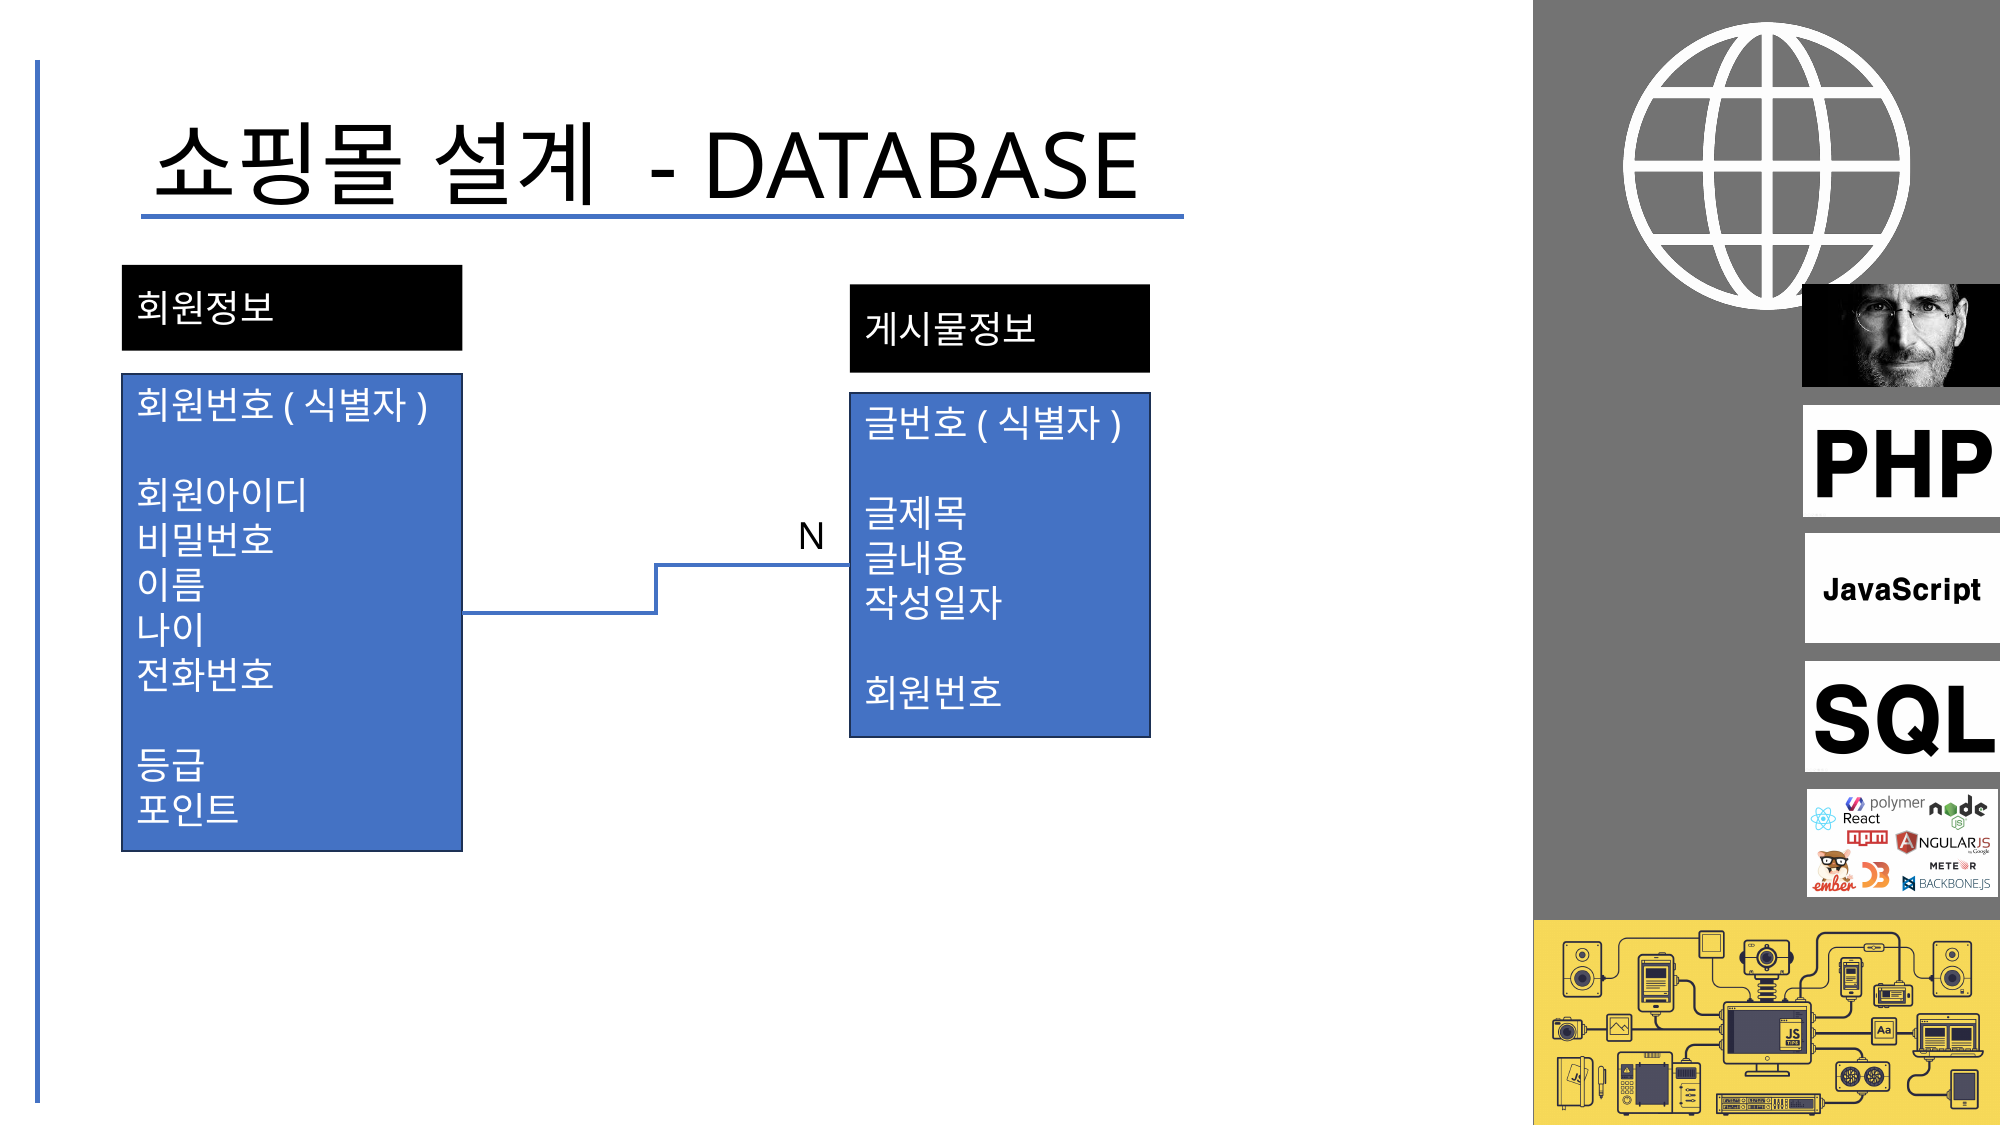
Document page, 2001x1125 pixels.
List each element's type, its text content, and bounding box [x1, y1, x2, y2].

text_box 회원정보 [121, 264, 463, 351]
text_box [462, 565, 850, 613]
picture [1803, 405, 2000, 517]
text_box N [782, 504, 861, 565]
picture [1534, 920, 2000, 1125]
title 쇼핑몰 설계 - DATABASE [137, 59, 1863, 278]
text_box 글번호(식별자) 글제목 글내용 작성일자 회원번호 [849, 392, 1151, 738]
picture [1805, 533, 2000, 643]
text_box 게시물정보 [849, 284, 1150, 373]
picture [1805, 661, 2001, 772]
picture [1807, 789, 1998, 897]
picture [1623, 22, 2000, 387]
text_box 회원번호(식별자) 회원아이디 비밀번호 이름 나이 전화번호 등급 포인트 [121, 373, 463, 852]
